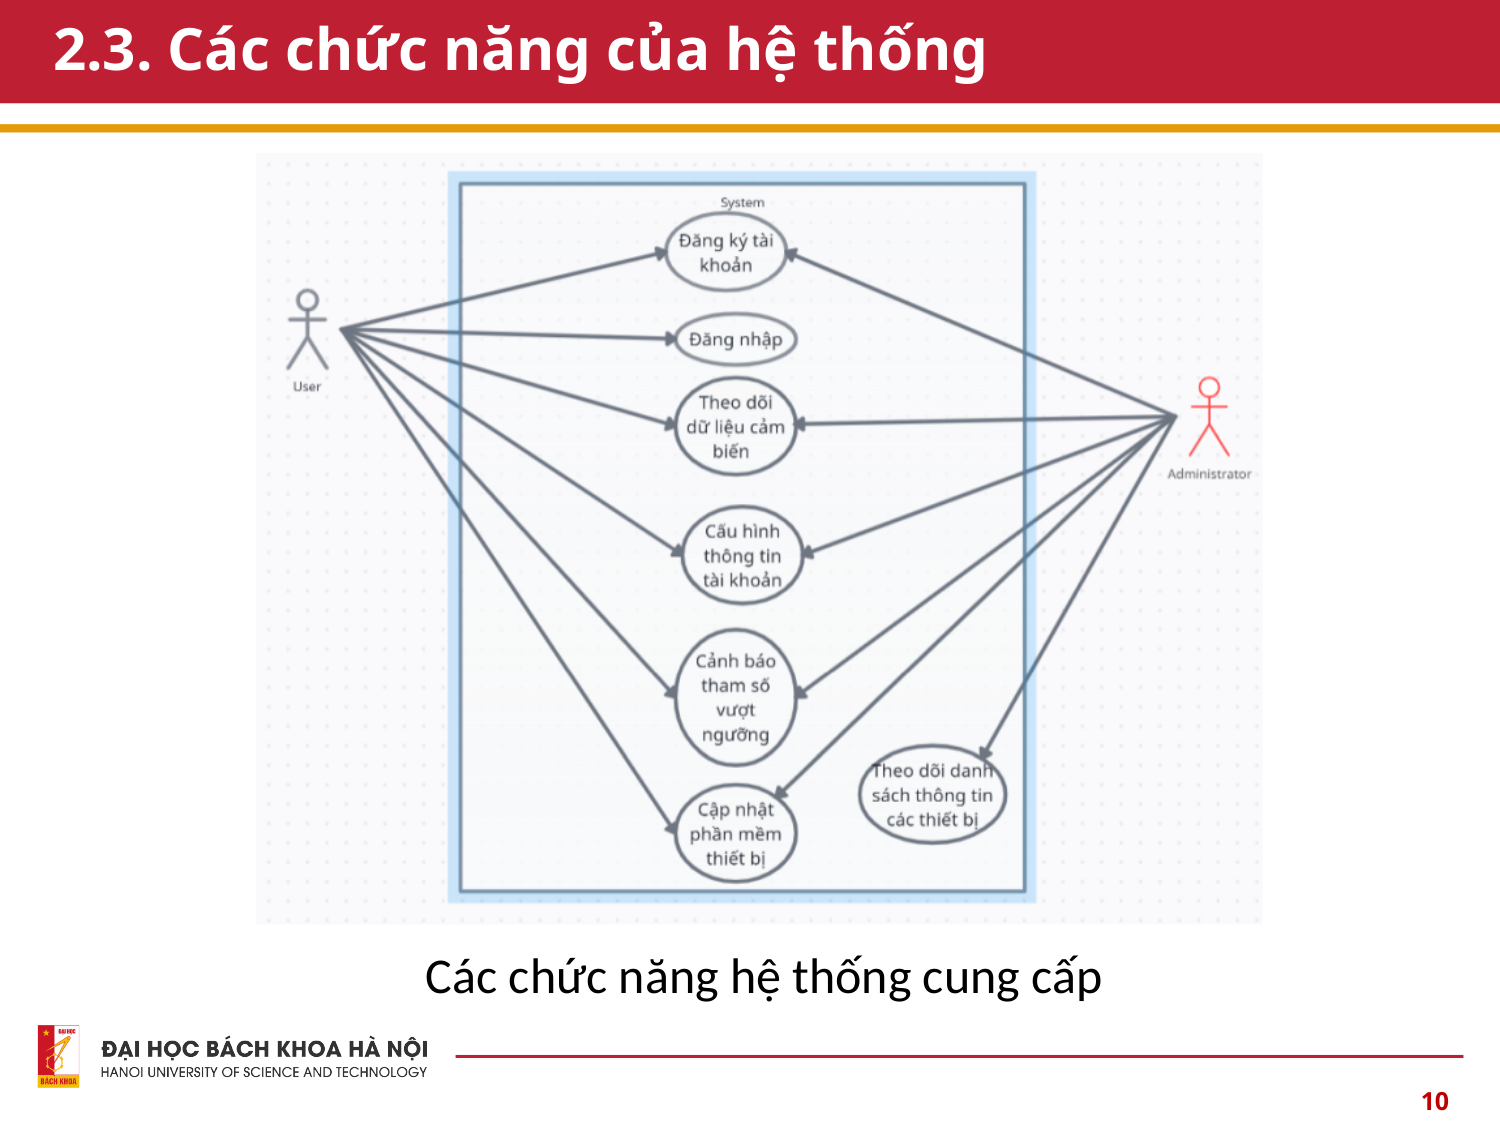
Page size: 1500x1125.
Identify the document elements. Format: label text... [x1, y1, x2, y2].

title 2.3. Các chức năng của hệ thống [38, 12, 1462, 87]
text_box Các chức năng hệ thống cung cấp [410, 936, 1464, 1012]
picture [0, 0, 1500, 1125]
slide_number 10 [1126, 1078, 1464, 1125]
